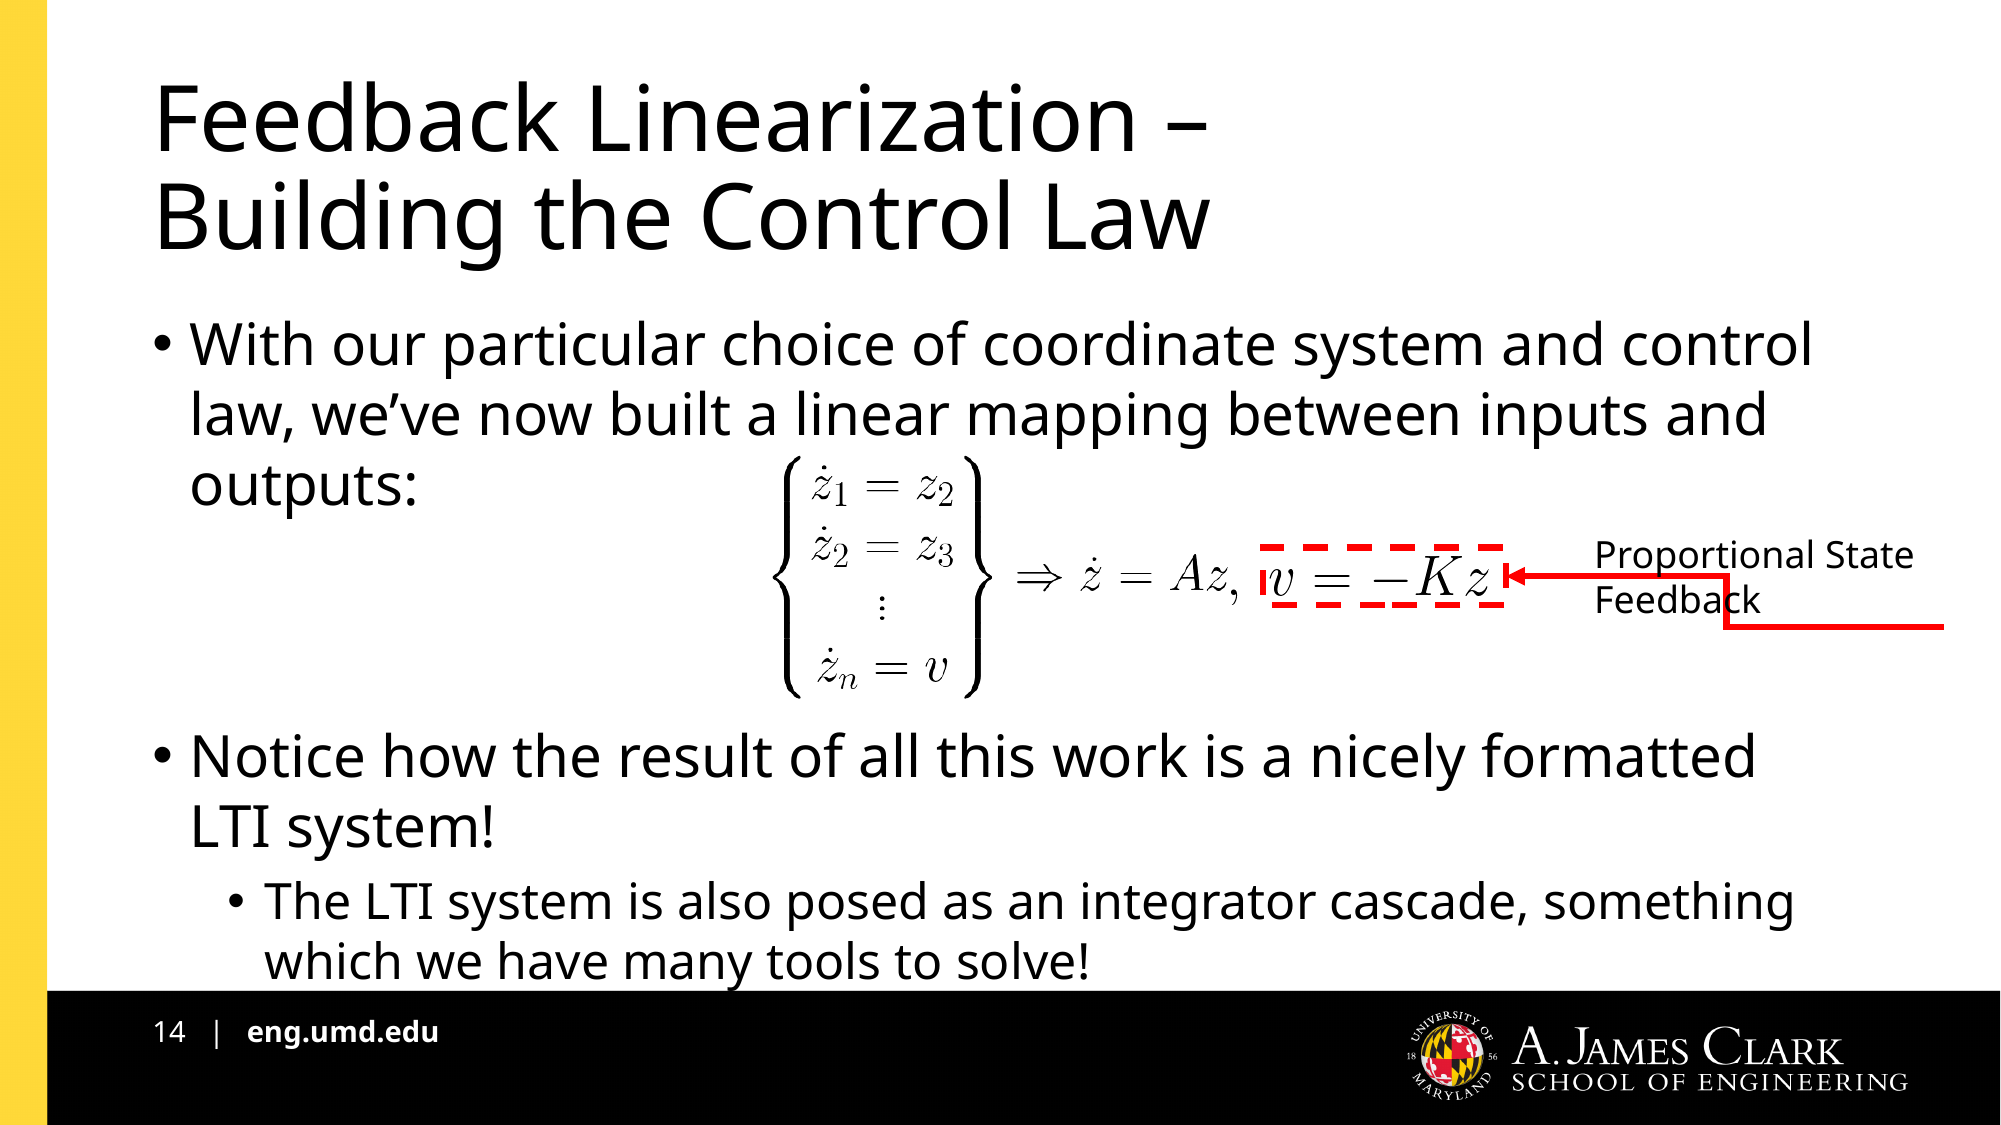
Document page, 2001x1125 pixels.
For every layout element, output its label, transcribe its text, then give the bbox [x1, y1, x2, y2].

text_box [1262, 546, 1507, 606]
footer 14 | eng.umd.edu [137, 1002, 1338, 1063]
picture [0, 0, 2001, 1125]
title Feedback Linearization – Building the Control Law [137, 59, 1863, 278]
list With our particular choice of coordinate system and control law, we’ve now built a linear mapping between inputs and outputs: Notice how the result of all this work is a nicely formatted LTI system! The LTI system is also posed as an integrator cascade, something which we have many tools to solve! [137, 299, 1863, 911]
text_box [1506, 576, 1944, 628]
text_box Proportional State Feedback [1579, 523, 2000, 628]
